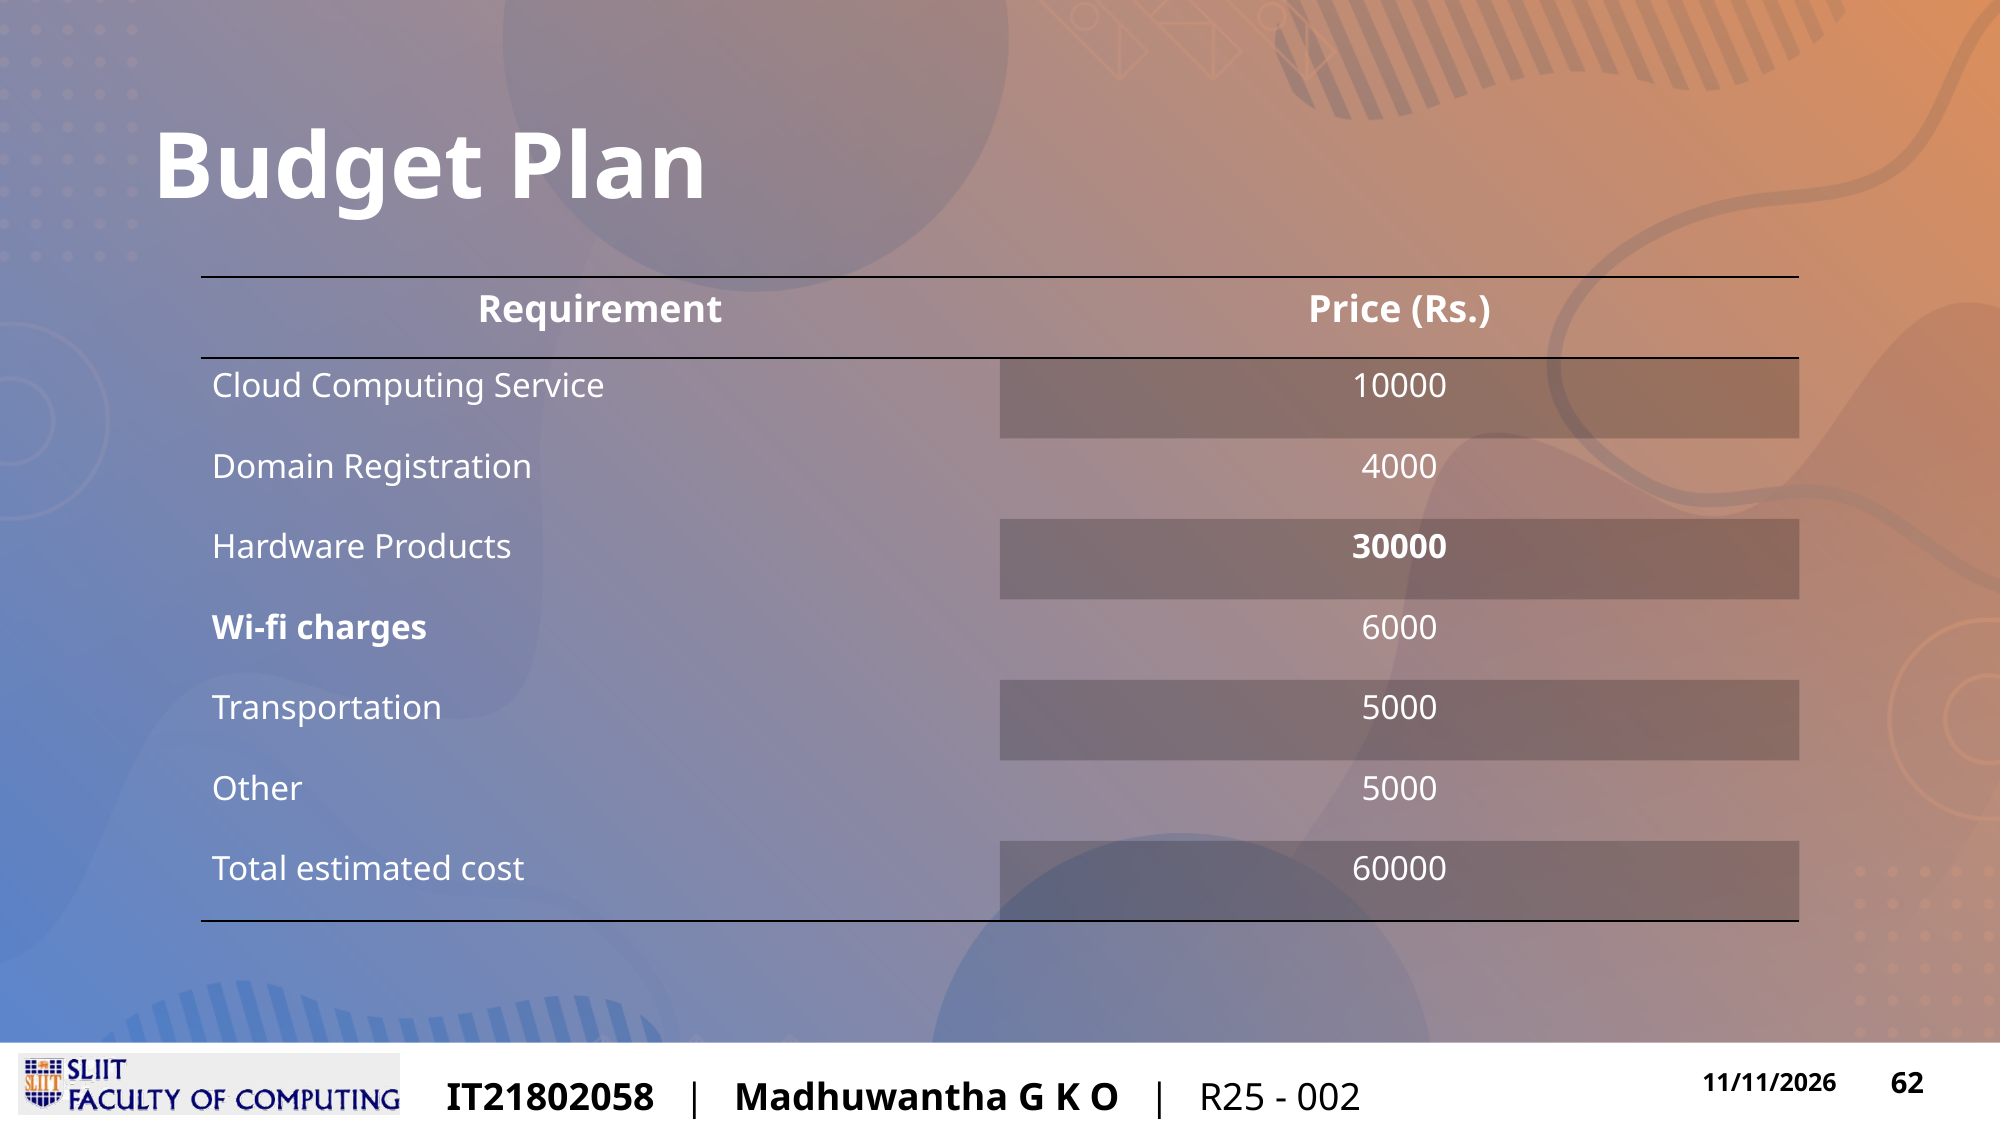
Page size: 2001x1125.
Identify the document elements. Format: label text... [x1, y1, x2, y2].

table_cell Transportation [201, 680, 1000, 760]
table_cell 30000 [1000, 519, 1799, 599]
table_cell Wi-fi charges [201, 599, 1000, 680]
text_box IT21802058 | Madhuwantha G K O | R25 - 002 [430, 1063, 1551, 1125]
table_cell Total estimated cost [201, 841, 1000, 920]
table_cell Domain Registration [201, 438, 1000, 519]
title Budget Plan [137, 59, 1863, 278]
table_header Requirement [201, 278, 1000, 357]
table_cell Cloud Computing Service [201, 359, 1000, 438]
table_cell 5000 [1000, 680, 1799, 760]
table_cell 5000 [1000, 760, 1799, 841]
picture [18, 1052, 400, 1115]
table_cell Hardware Products [201, 519, 1000, 599]
table_cell 4000 [1000, 438, 1799, 519]
table_cell 60000 [1000, 841, 1799, 920]
table_header Price (Rs.) [1000, 278, 1799, 357]
table_cell 10000 [1000, 359, 1799, 438]
table_cell 6000 [1000, 599, 1799, 680]
table_cell Other [201, 760, 1000, 841]
